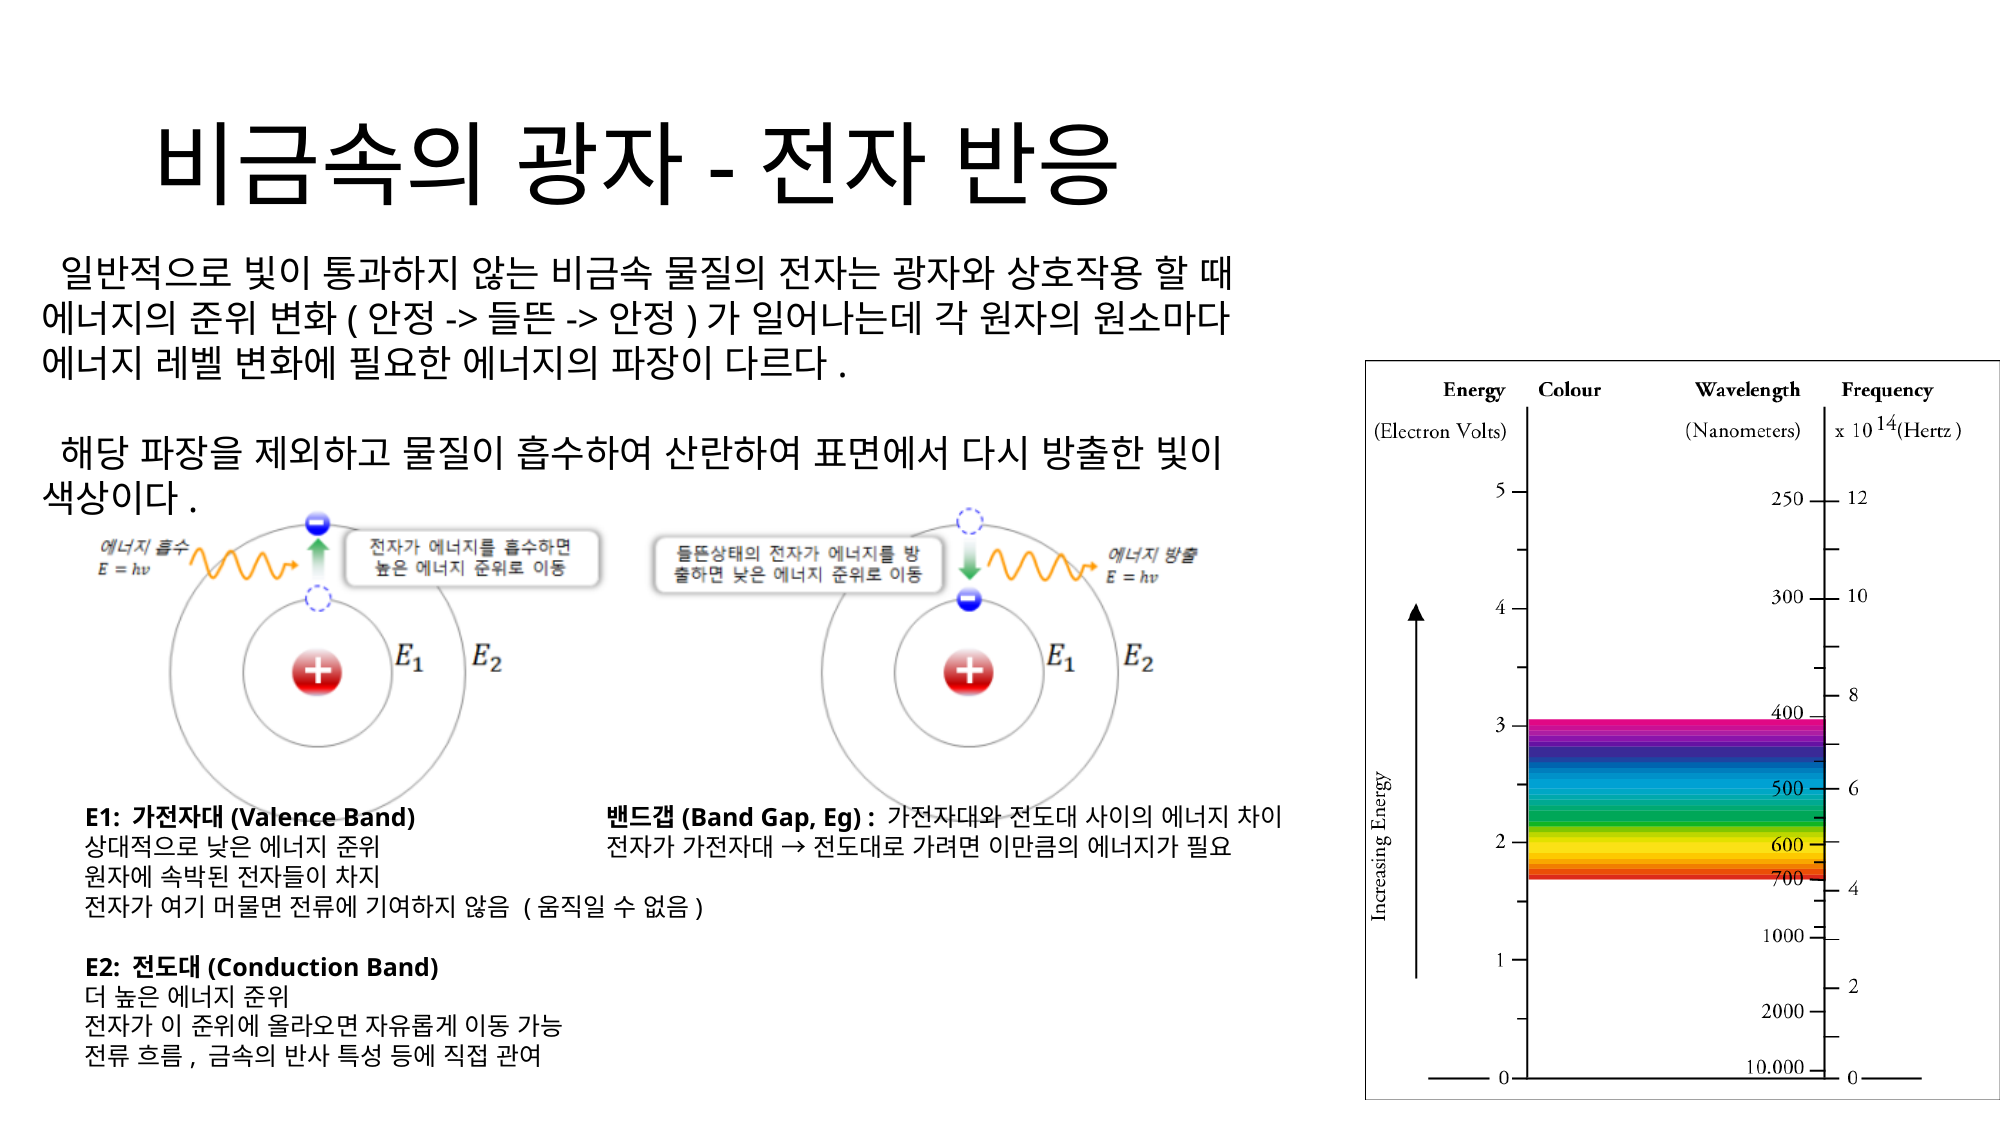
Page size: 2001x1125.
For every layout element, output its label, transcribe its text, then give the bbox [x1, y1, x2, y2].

title 비금속의 광자-전자 반응 [137, 59, 1863, 278]
picture [1365, 360, 2000, 1100]
text_box 일반적으로 빛이 통과하지 않는 비금속 물질의 전자는 광자와 상호작용 할 때 에너지의 준위 변화(안정->들뜬->안정)가 일어나는데 각 원자의 원소마다 에너지 레벨 변화에 필요한 에너지의 파장이 다르다. 해당 파장을 제외하고 물질이 흡수하여 산란하여 표면에서 다시 방출한 빛이 색상이다. [26, 243, 1331, 528]
text_box 밴드갭(Band Gap, Eg) : 가전자대와 전도대 사이의 에너지 차이 전자가 가전자대 → 전도대로 가려면 이만큼의 에너지가 필요 [592, 793, 1365, 869]
text_box E1: 가전자대(Valence Band) 상대적으로 낮은 에너지 준위 원자에 속박된 전자들이 차지 전자가 여기 머물면 전류에 기여하지 않음 (움직일 수 없음) E2: 전도대(Conduction Band) 더 높은 에너지 준위 전자가 이 준위에 올라오면 자유롭게 이동 가능 전류 흐름, 금속의 반사 특성 등에 직접 관여 [70, 793, 1000, 1109]
picture [86, 469, 1226, 822]
